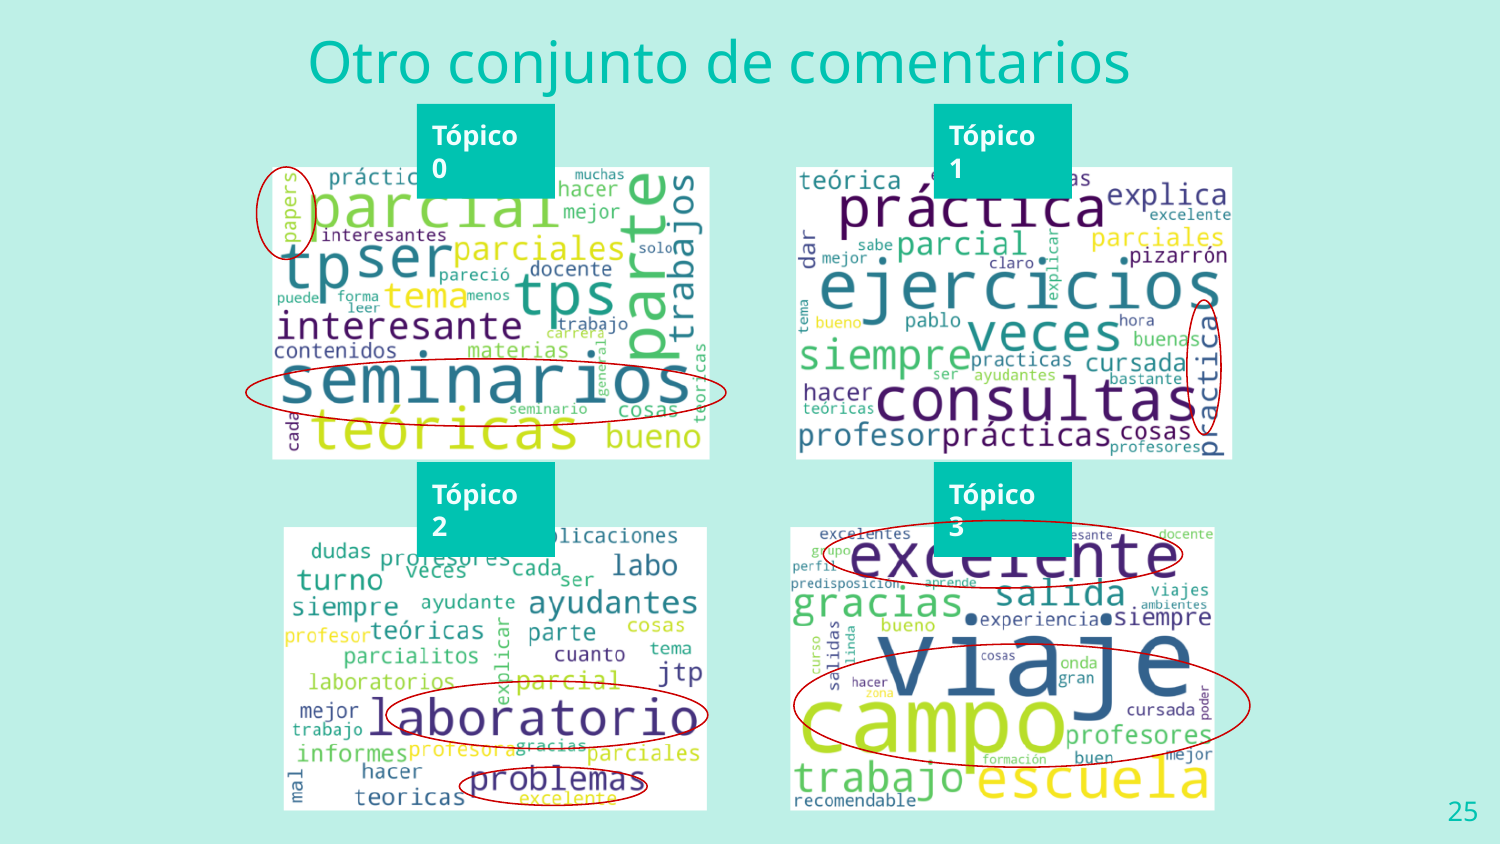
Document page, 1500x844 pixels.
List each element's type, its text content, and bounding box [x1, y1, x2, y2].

picture [266, 147, 1234, 465]
text_box [245, 380, 261, 405]
text_box Tópico 2 [416, 474, 555, 506]
text_box [1224, 677, 1250, 735]
slide_number ‹#› [1403, 779, 1494, 844]
text_box Tópico 0 [416, 103, 555, 145]
text_box Tópico 1 [933, 103, 1072, 145]
picture [281, 507, 1219, 816]
title Otro conjunto de comentarios [292, 9, 1208, 104]
text_box Tópico 3 [933, 474, 1072, 506]
text_box [256, 188, 261, 238]
